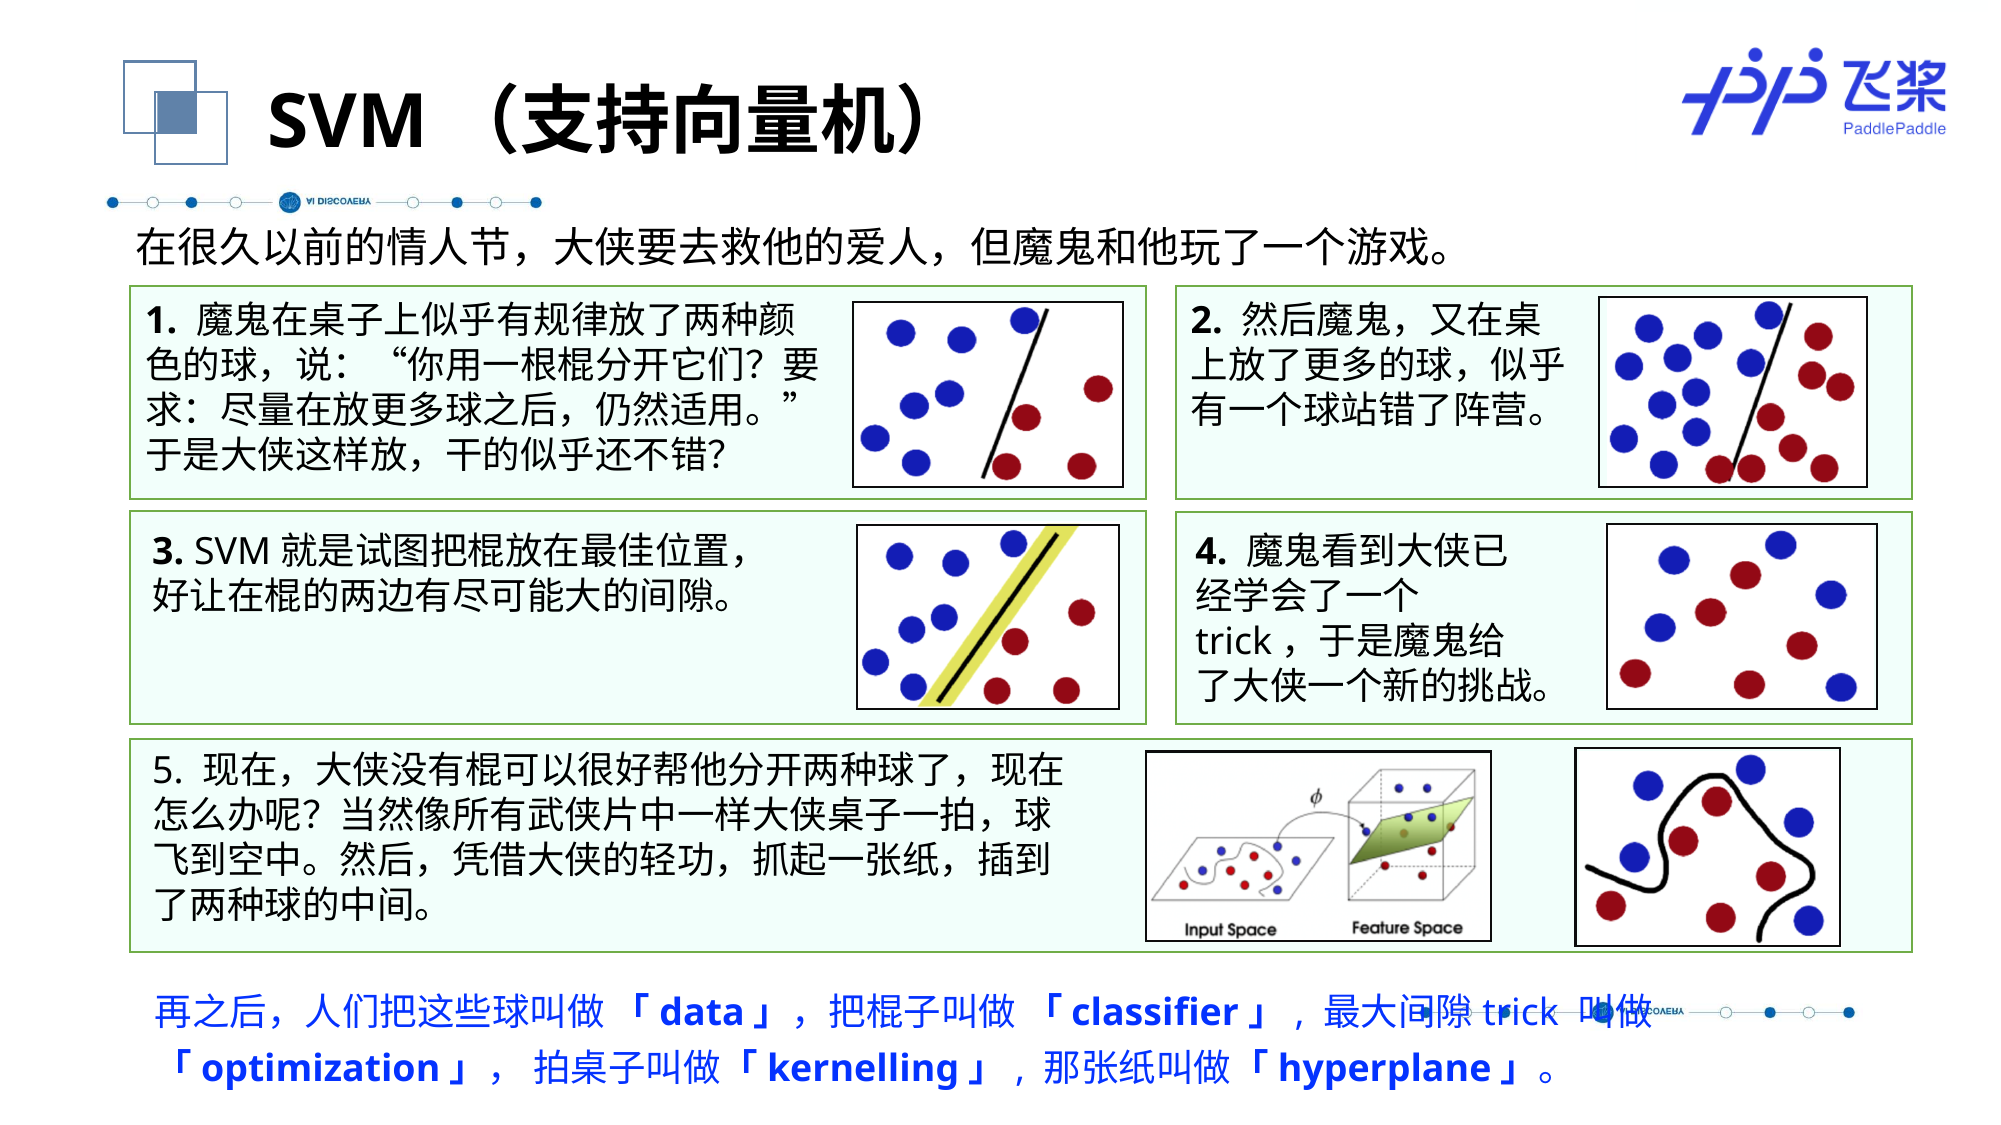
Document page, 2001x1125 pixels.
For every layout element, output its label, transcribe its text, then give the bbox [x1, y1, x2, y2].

picture [1145, 754, 1491, 942]
text_box 5. 现在，大侠没有棍可以很好帮他分开两种球了，现在怎么办呢？当然像所有武侠片中一样大侠桌子一拍，球飞到空中。然后，凭借大侠的轻功，抓起一张纸，插到了两种球的中间。 [137, 738, 1092, 934]
picture [1606, 295, 1868, 488]
text_box [129, 510, 1147, 725]
picture [857, 521, 1120, 710]
text_box 1. 魔鬼在桌子上似乎有规律放了两种颜色的球，说：“你用一根棍分开它们？要求：尽量在放更多球之后，仍然适用。” 于是大侠这样放，干的似乎还不错？ [130, 288, 844, 484]
text_box SVM（支持向量机） [252, 65, 1491, 171]
text_box [1145, 750, 1492, 942]
text_box [1574, 747, 1841, 947]
text_box [129, 738, 1913, 953]
text_box 3. SVM就是试图把棍放在最佳位置，好让在棍的两边有尽可能大的间隙。 [137, 519, 806, 625]
picture [95, 180, 550, 213]
text_box 再之后，人们把这些球叫做 「data」，把棍子叫做 「classifier」, 最大间隙trick 叫做「optimization」， 拍桌子叫做「kernelling」, 那张纸叫做「hyperplane」。 [139, 969, 1772, 1097]
text_box 2. 然后魔鬼，又在桌上放了更多的球，似乎有一个球站错了阵营。 [1175, 288, 1593, 439]
text_box [1598, 296, 1606, 488]
text_box 4. 魔鬼看到大侠已经学会了一个trick，于是魔鬼给了大侠一个新的挑战。 [1180, 519, 1552, 760]
text_box [129, 285, 1147, 500]
picture [855, 301, 1125, 488]
text_box [1175, 285, 1913, 500]
picture [1635, 0, 1988, 173]
picture [1772, 990, 1863, 1039]
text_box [1603, 524, 1877, 710]
picture [1578, 751, 1842, 948]
text_box [1175, 511, 1913, 725]
text_box 在很久以前的情人节，大侠要去救他的爱人，但魔鬼和他玩了一个游戏。 [46, 213, 1874, 278]
